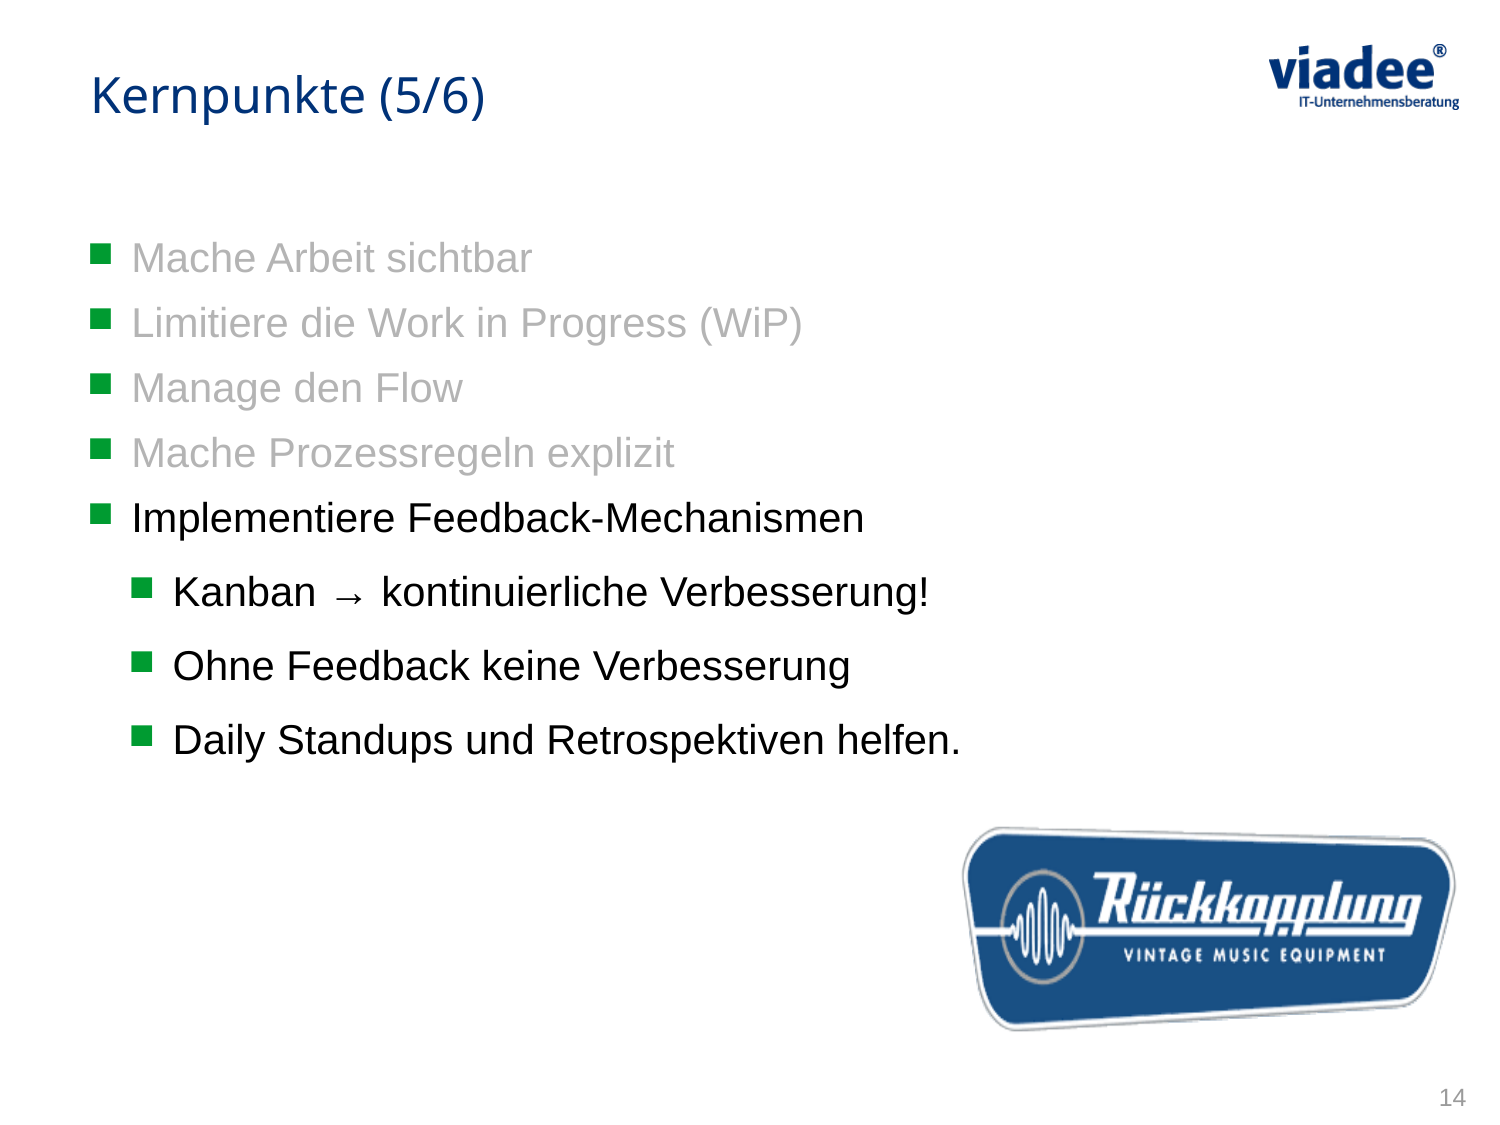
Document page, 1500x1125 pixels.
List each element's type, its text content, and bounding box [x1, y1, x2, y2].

slide_number 14 [1355, 1068, 1482, 1124]
picture [947, 806, 1471, 1053]
list Mache Arbeit sichtbar Limitiere die Work in Progress (WiP) Manage den Flow Mache Prozessregeln explizit Implementiere Feedback-Mechanismen Kanban → kontinuierliche Verbesserung! Ohne Feedback keine Verbesserung Daily Standups und Retrospektiven helfen. [75, 208, 1459, 1005]
picture [1269, 44, 1459, 110]
title Kernpunkte (5/6) [75, 63, 1174, 182]
